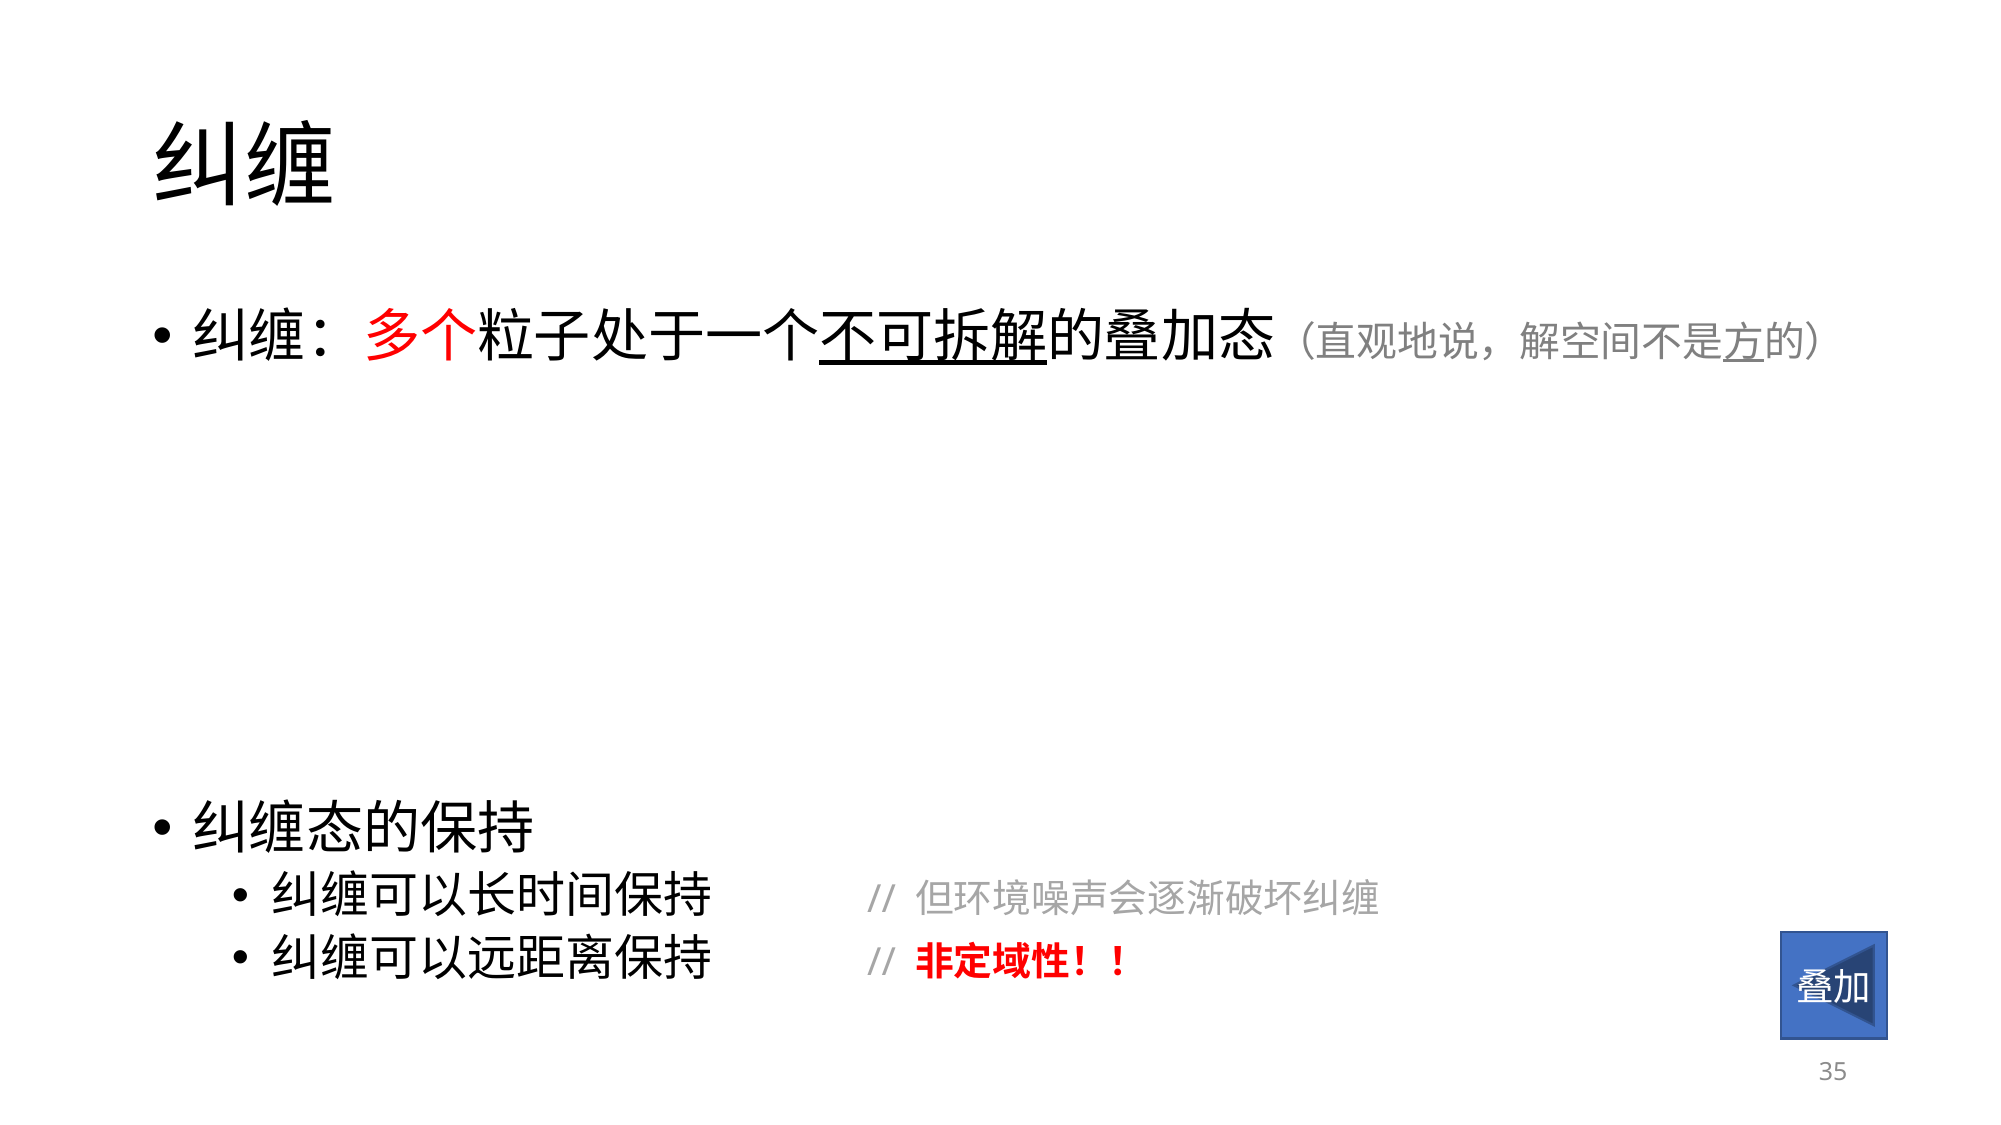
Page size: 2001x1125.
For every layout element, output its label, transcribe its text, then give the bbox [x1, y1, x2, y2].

text_box 叠加 [1780, 931, 1888, 1040]
title 纠缠 [137, 59, 1863, 278]
slide_number 35 [1412, 1042, 1863, 1103]
